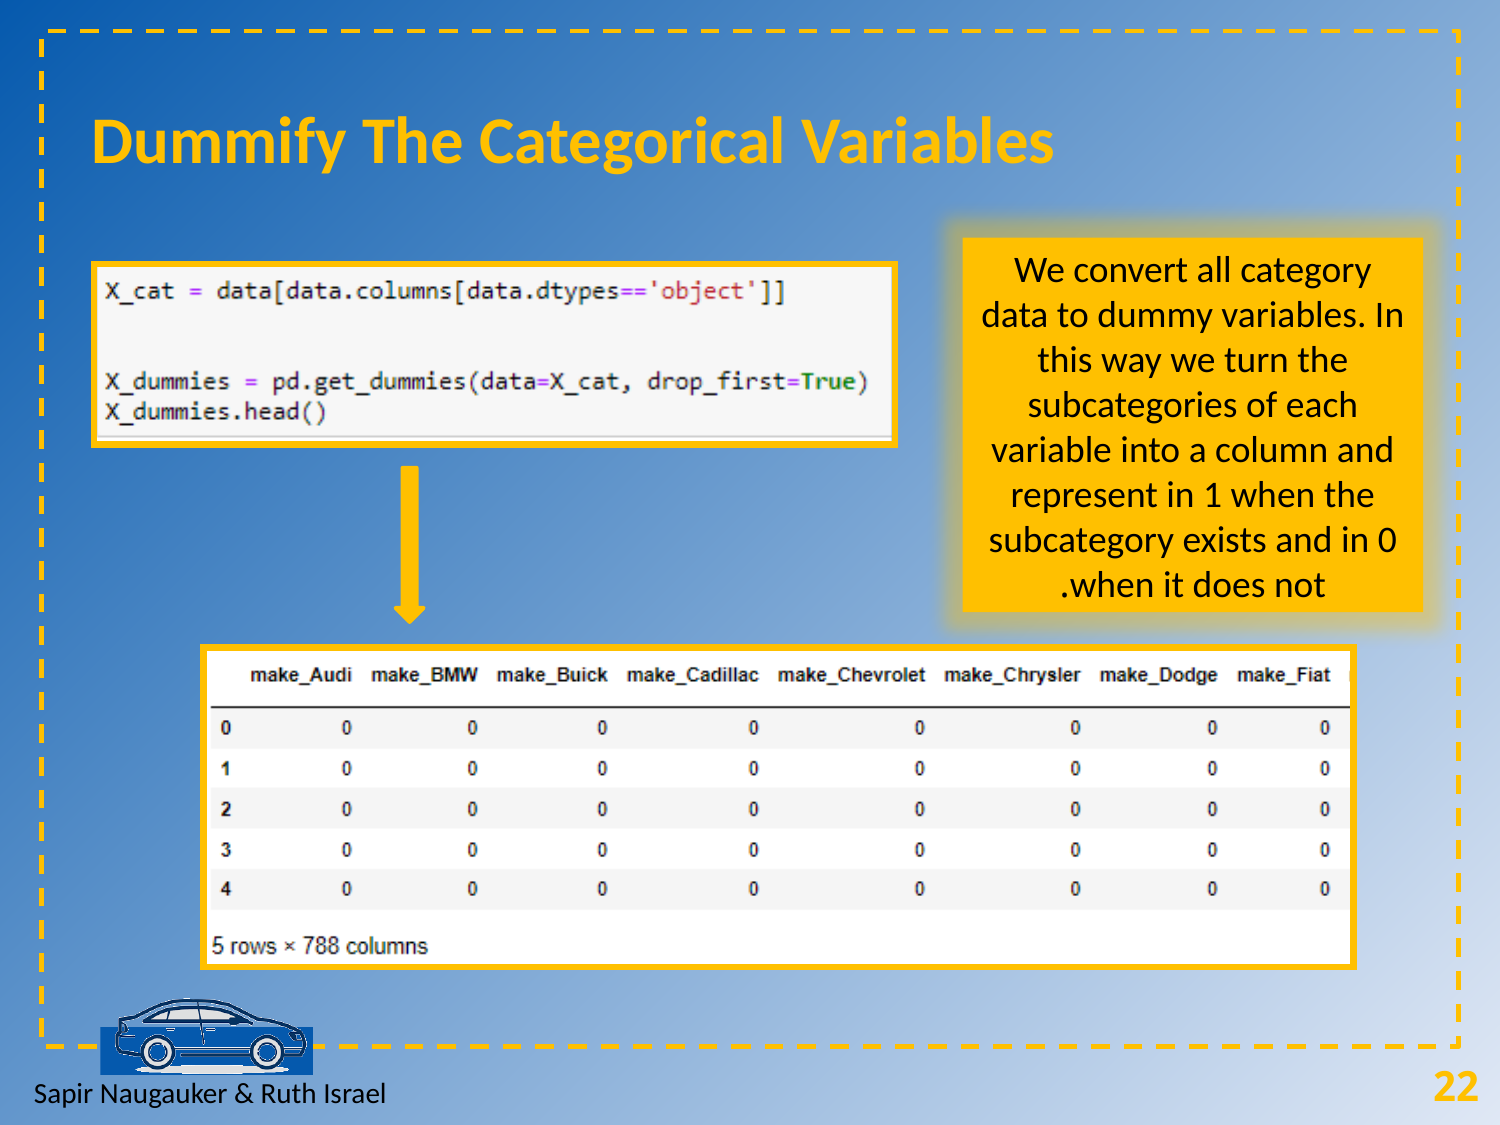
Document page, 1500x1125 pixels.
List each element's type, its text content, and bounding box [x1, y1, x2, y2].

text_box [393, 465, 426, 624]
picture [96, 266, 892, 442]
picture [206, 650, 1351, 965]
text_box We convert all category data to dummy variables. In this way we turn the subcategories of each variable into a column and represent in 1 when the subcategory exists and in 0 when it does not. [962, 237, 1424, 613]
picture [100, 989, 321, 1075]
text_box 22 [1411, 1052, 1494, 1117]
list Dummify The Categorical Variables [76, 90, 1424, 209]
